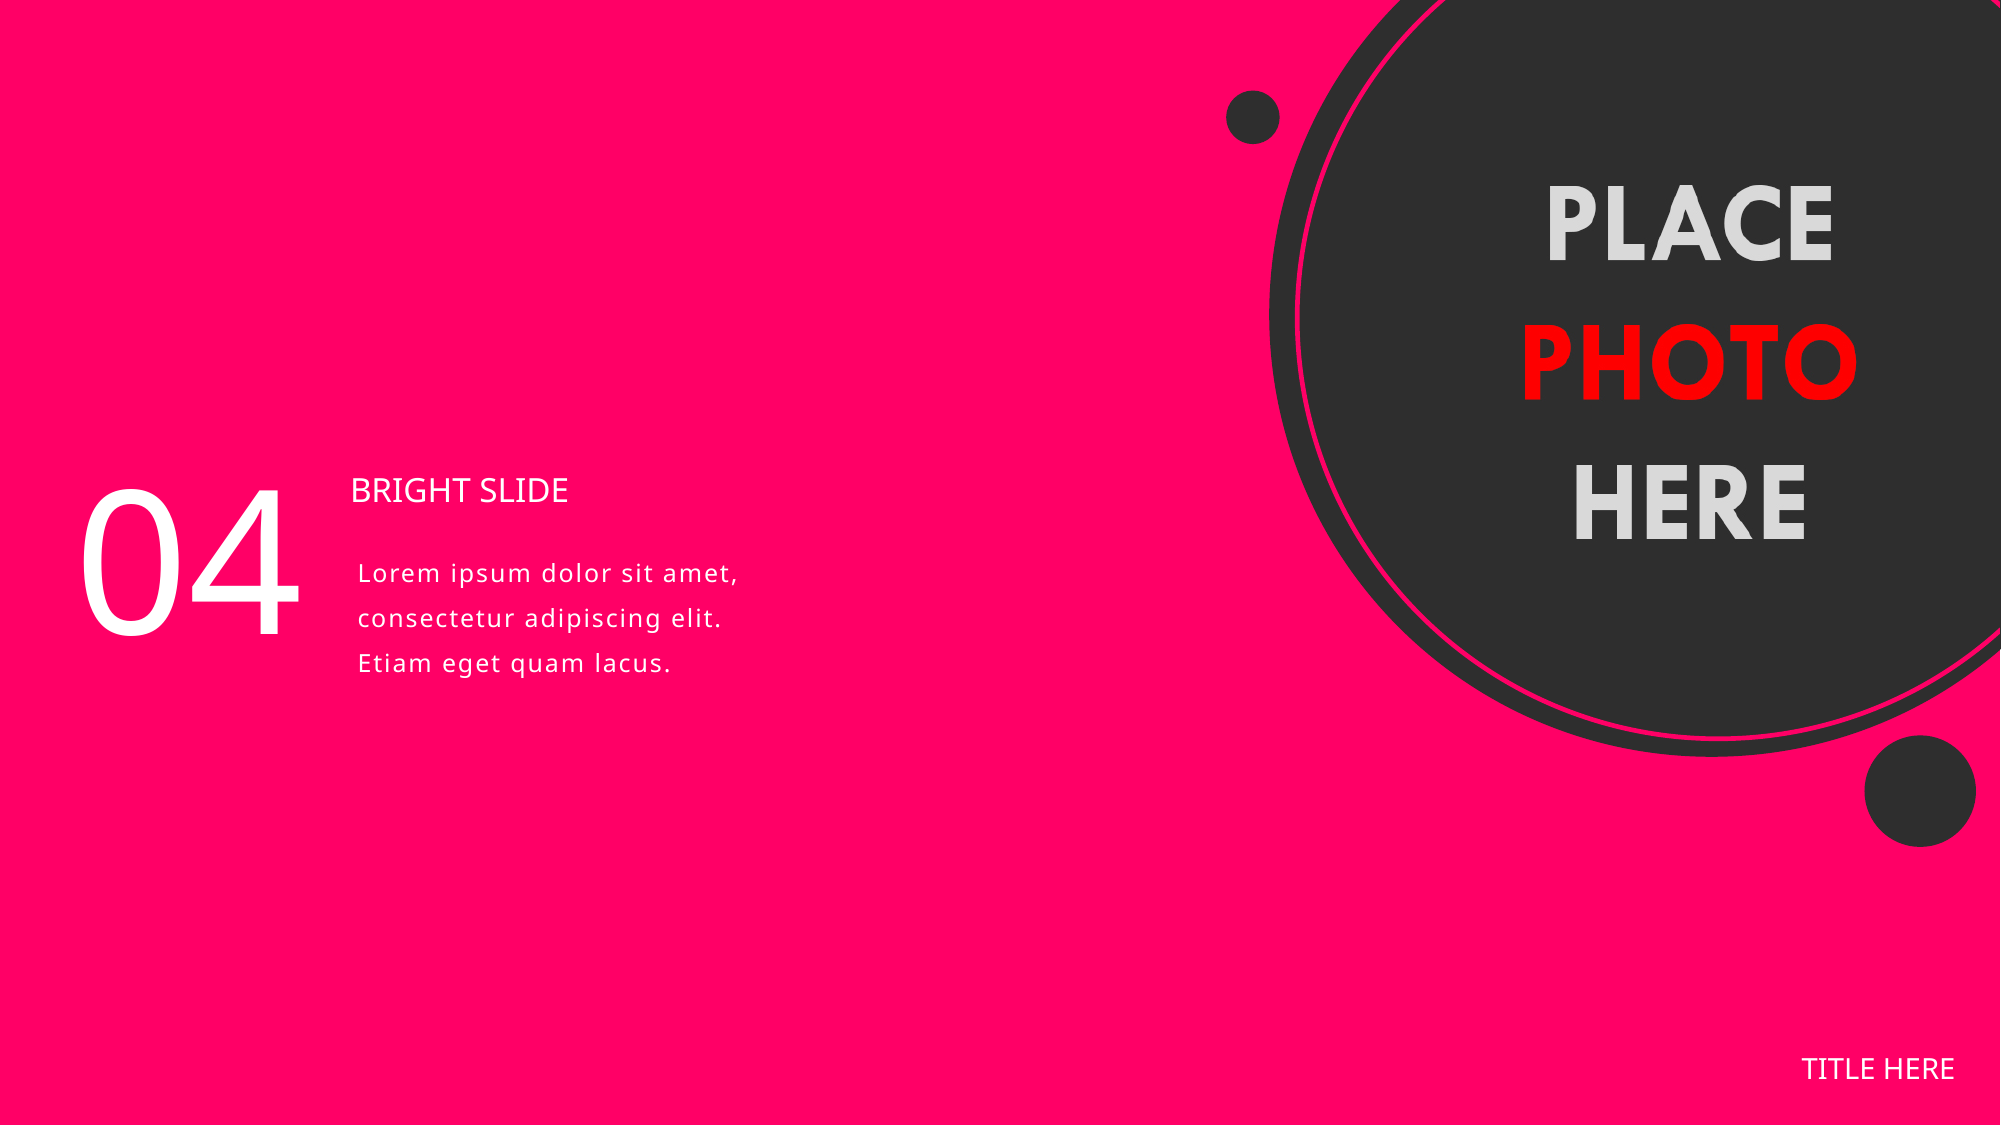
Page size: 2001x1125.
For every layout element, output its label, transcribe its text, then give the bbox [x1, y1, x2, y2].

text_box [1863, 734, 1978, 848]
text_box BRIGHT SLIDE [335, 461, 616, 516]
text_box Lorem ipsum dolor sit amet, consectetur adipiscing elit. Etiam eget quam lacus. [342, 535, 788, 685]
text_box [1225, 89, 1281, 146]
text_box [1268, 0, 2000, 758]
text_box 04 [37, 426, 318, 682]
text_box [1296, 0, 2000, 740]
text_box TITLE HERE [1690, 1043, 1971, 1093]
